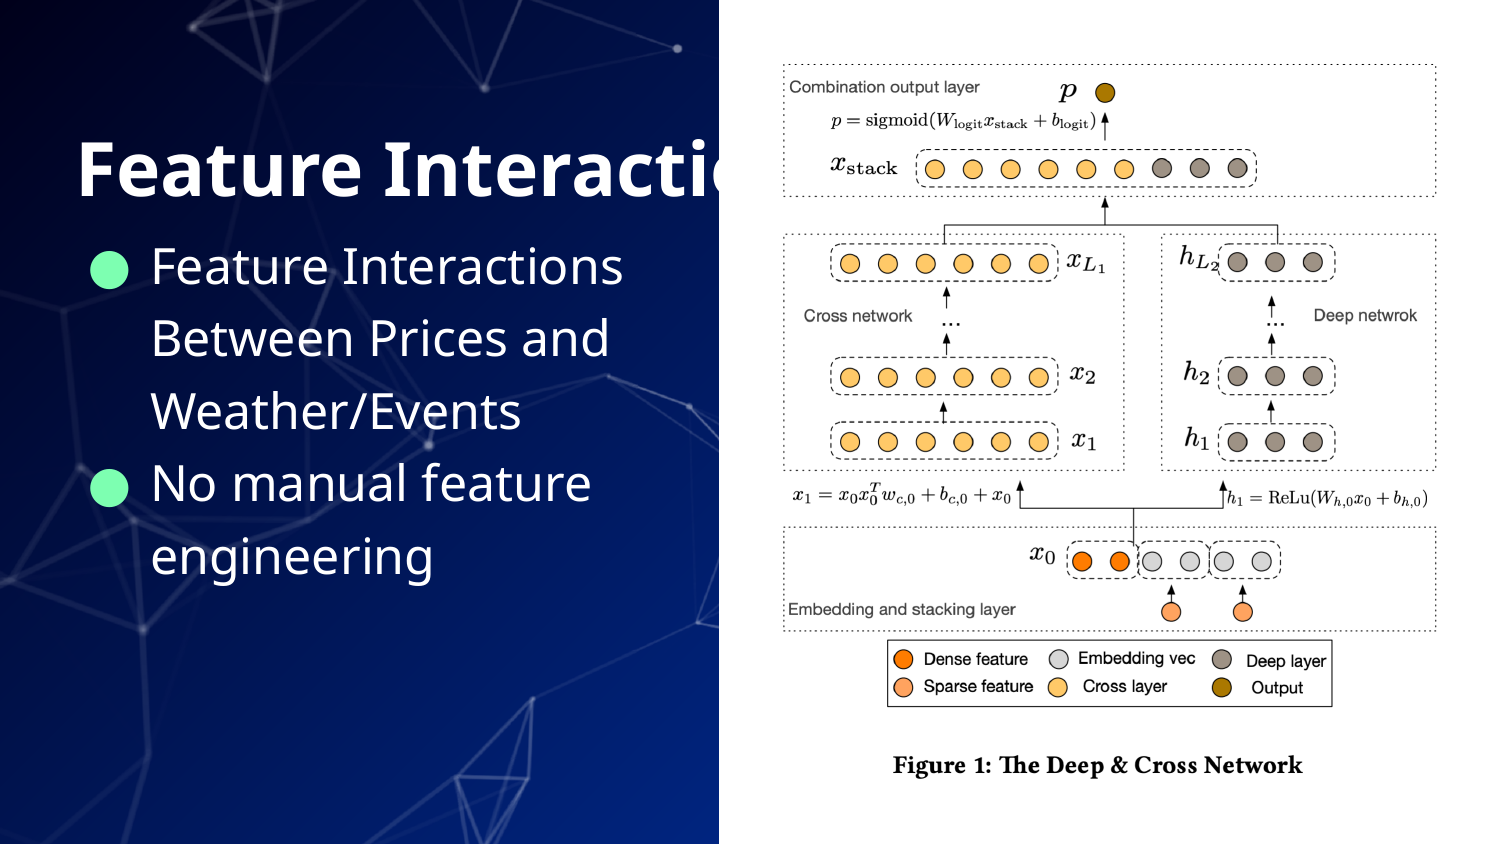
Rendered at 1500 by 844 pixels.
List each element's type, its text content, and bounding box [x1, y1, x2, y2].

picture [0, 0, 1500, 844]
title Feature Interaction [75, 71, 714, 212]
list Feature Interactions Between Prices and Weather/Events No manual feature engineering [75, 234, 714, 751]
